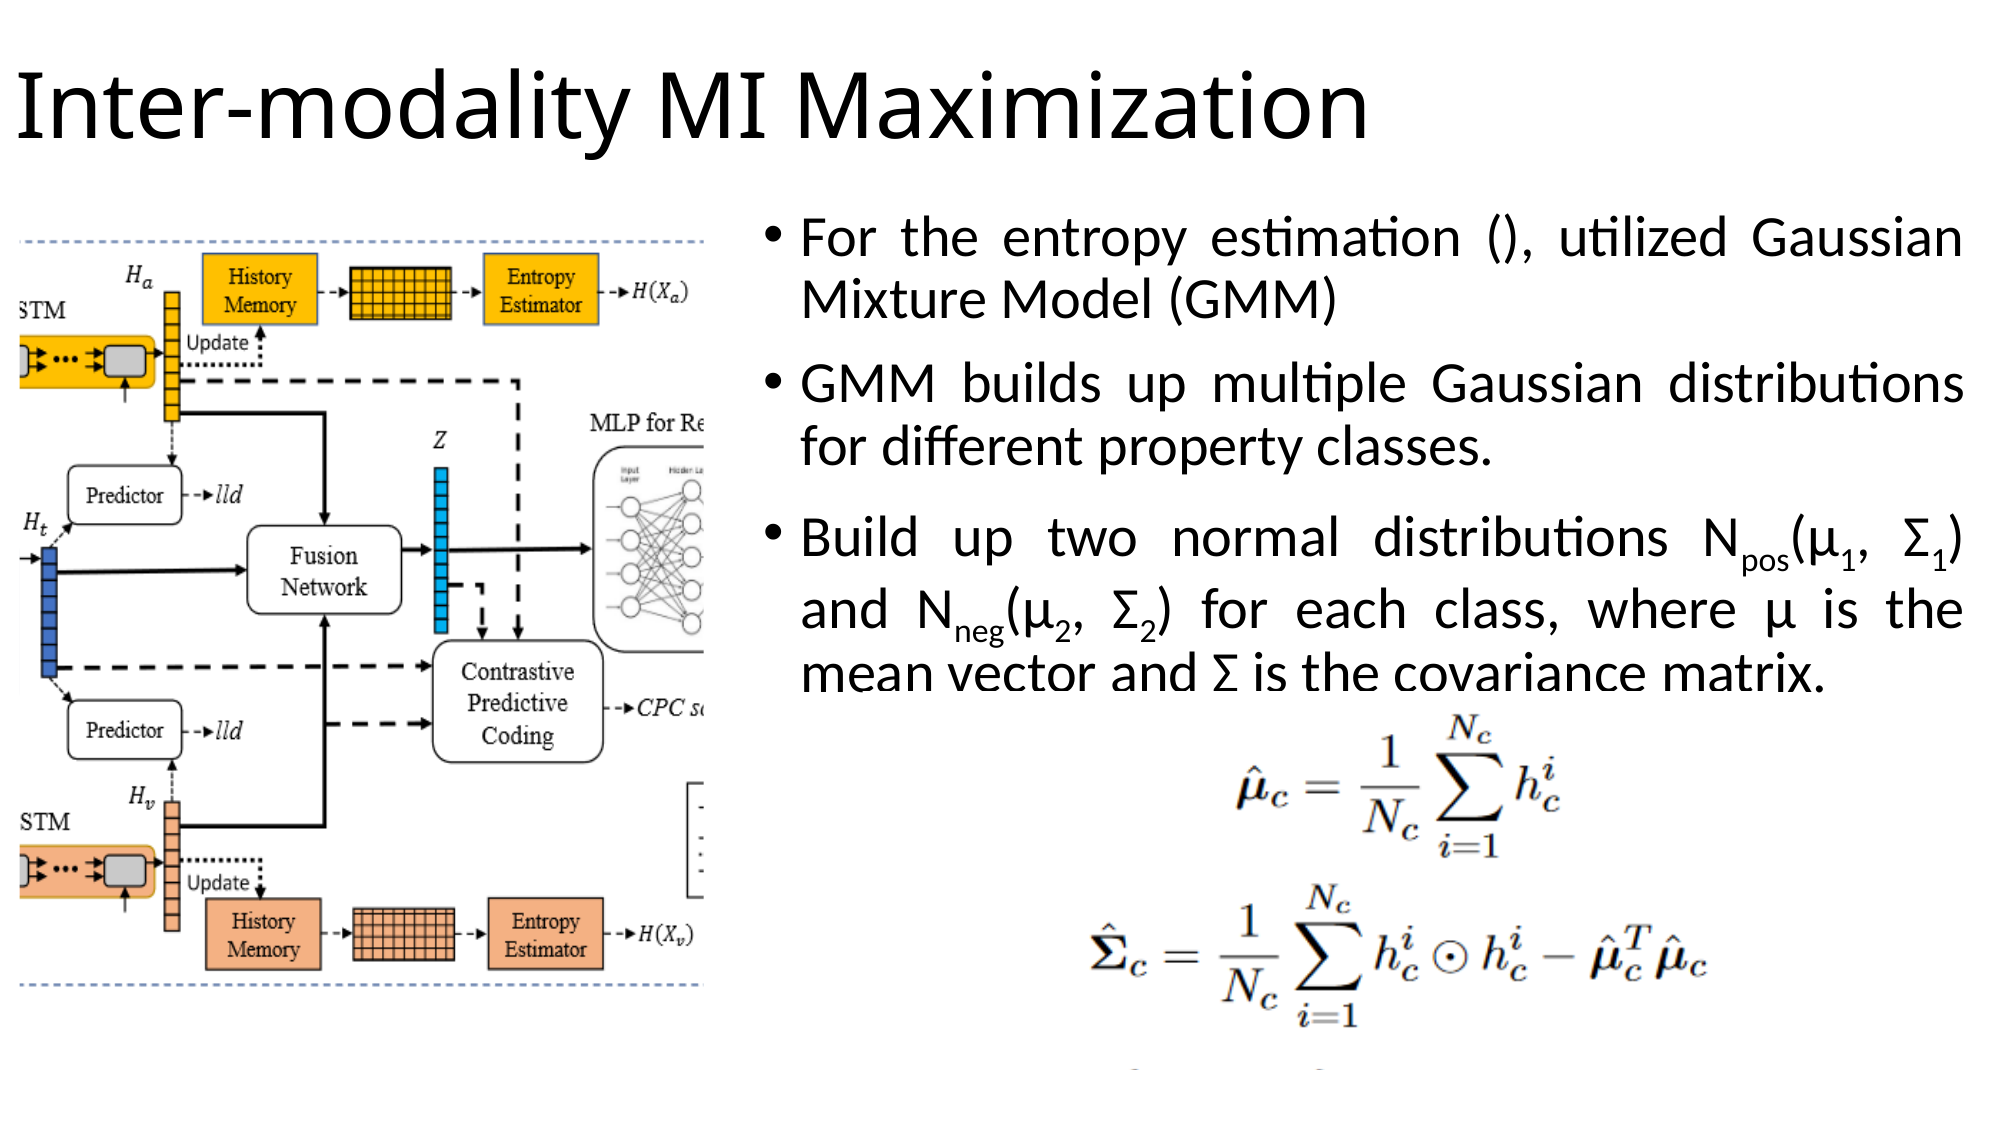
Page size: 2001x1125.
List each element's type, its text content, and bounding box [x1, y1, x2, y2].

picture [862, 690, 1774, 1070]
title Inter-modality MI Maximization [0, 0, 1725, 218]
picture [19, 217, 704, 1004]
